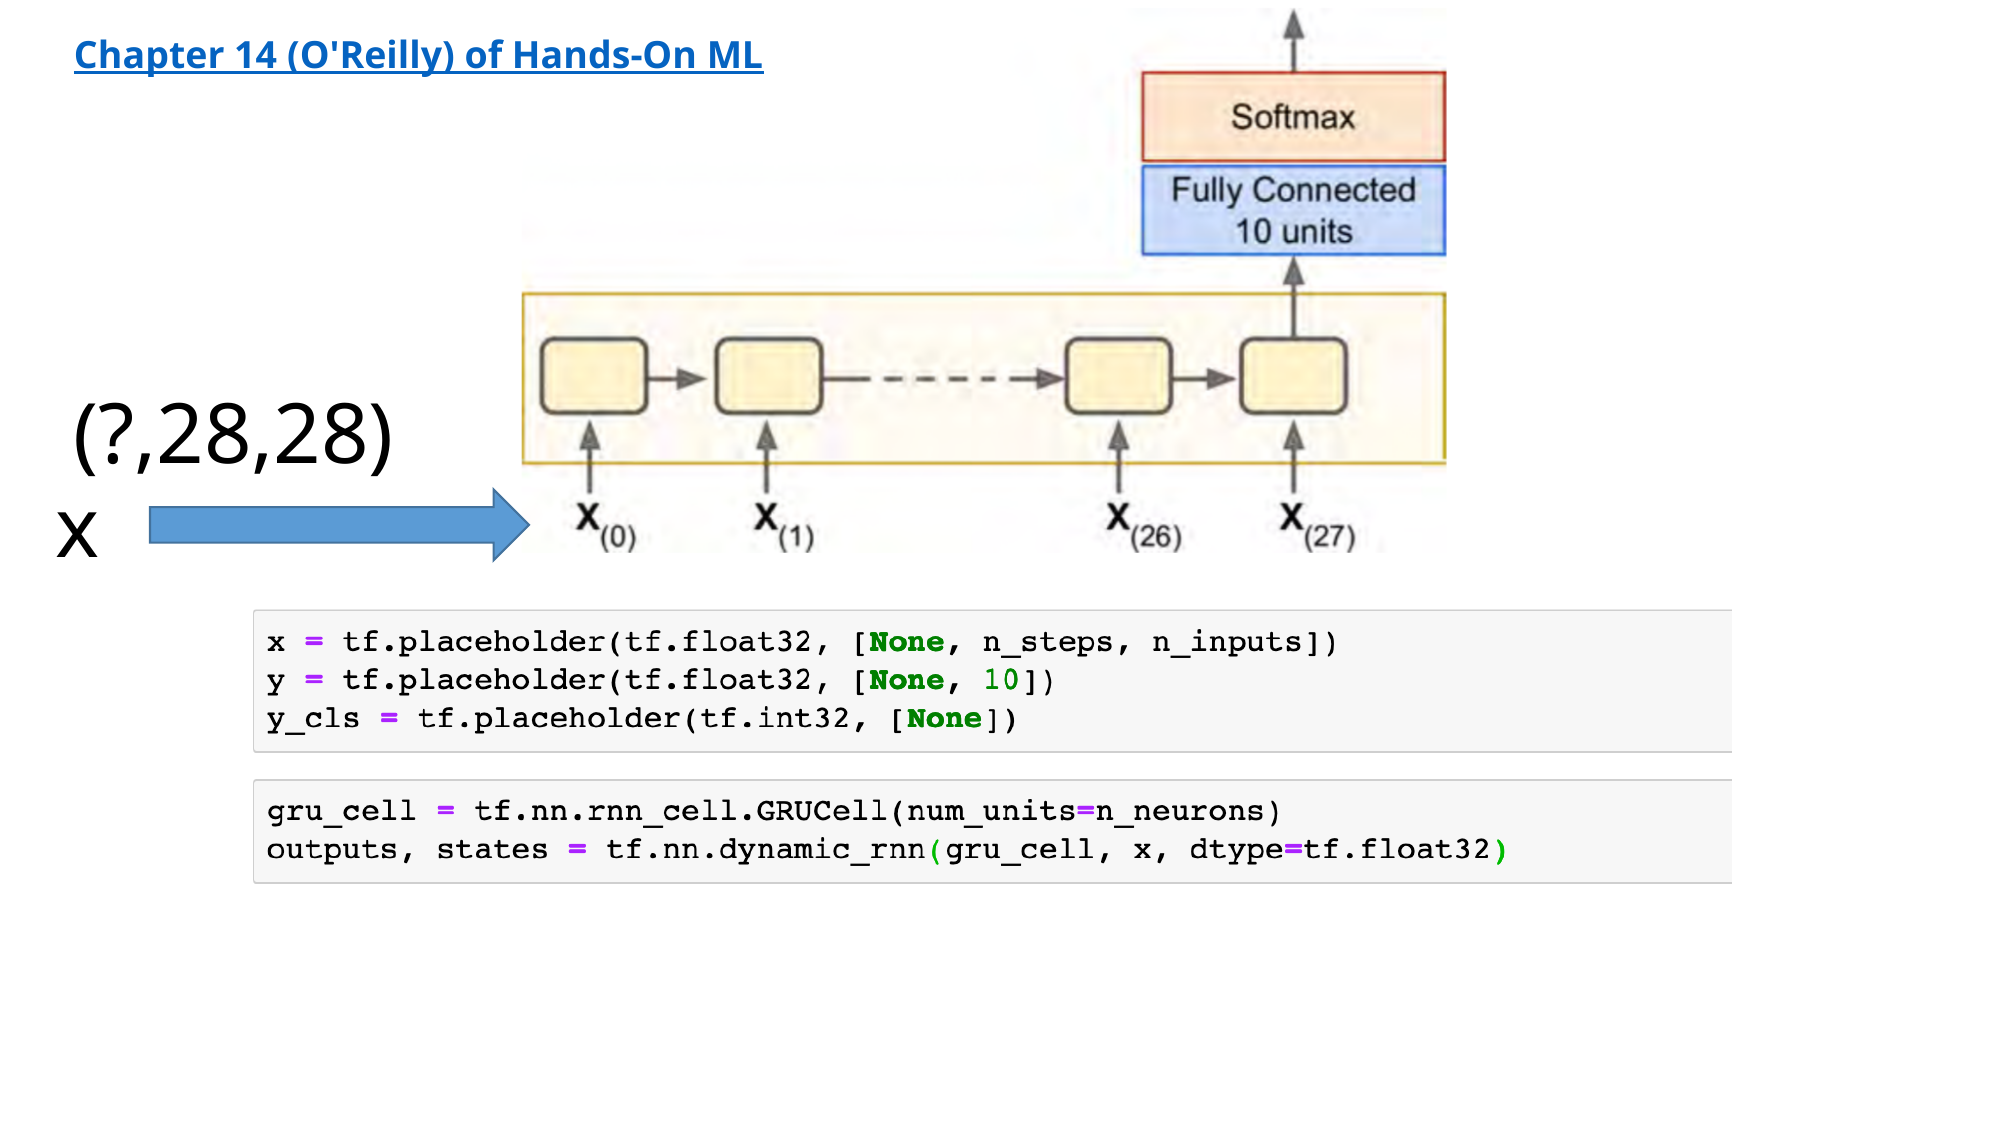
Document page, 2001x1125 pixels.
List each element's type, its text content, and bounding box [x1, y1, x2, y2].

text_box (?,28,28) [58, 373, 409, 489]
text_box Chapter 14 (O'Reilly) of Hands-On ML [59, 23, 512, 90]
text_box x [40, 466, 115, 582]
picture [512, 0, 1460, 561]
text_box [148, 486, 512, 563]
picture [52, 595, 1902, 1125]
